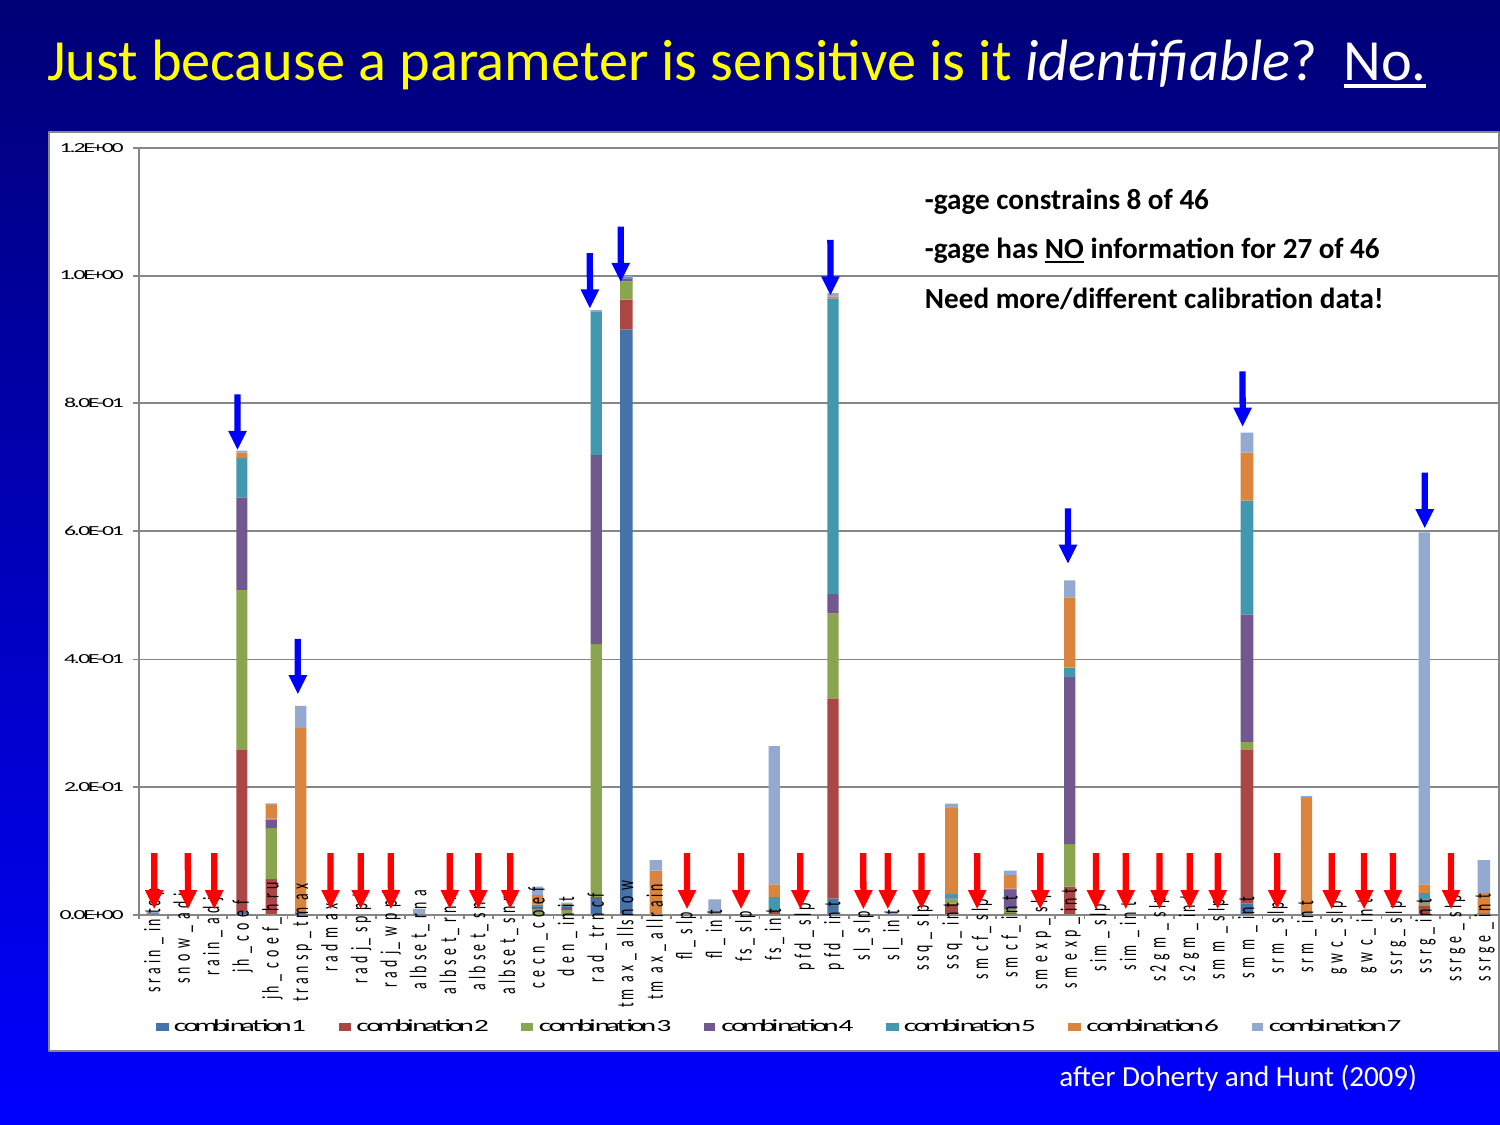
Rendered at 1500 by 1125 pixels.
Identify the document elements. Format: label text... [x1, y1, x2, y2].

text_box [237, 226, 1425, 695]
picture [46, 130, 1500, 1052]
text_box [153, 852, 1452, 910]
text_box Just because a parameter is sensitive is it identifiable? No. [0, 0, 1474, 114]
text_box after Doherty and Hunt (2009) [1044, 1057, 1500, 1100]
